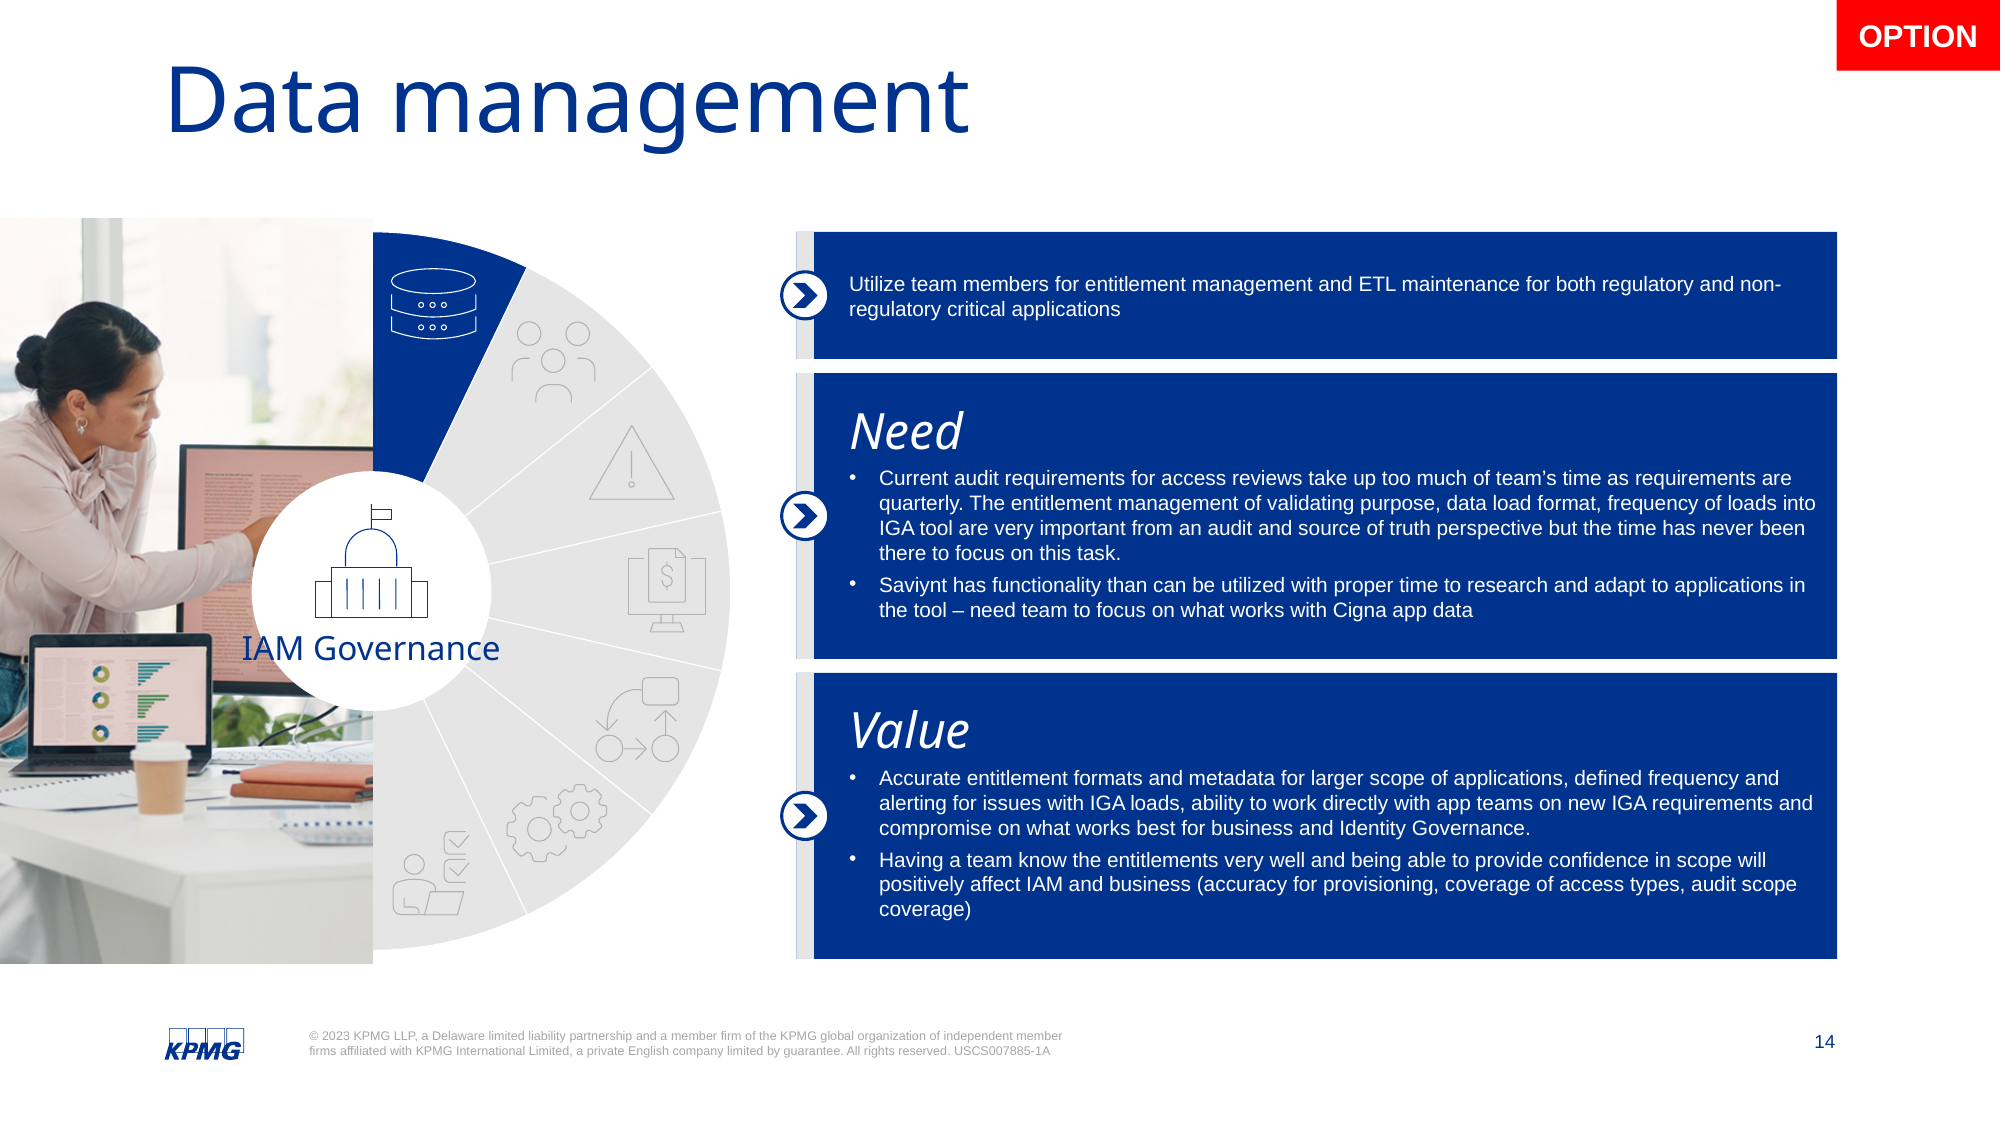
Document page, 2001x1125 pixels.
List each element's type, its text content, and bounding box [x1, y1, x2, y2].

text_box [796, 672, 814, 792]
text_box [796, 231, 814, 271]
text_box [781, 271, 829, 319]
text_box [589, 425, 675, 500]
text_box [466, 366, 722, 563]
text_box Need Current audit requirements for access reviews take up too much of team’s time as requirements are quarterly. The entitlement management of validating purpose, data load format, frequency of loads into IGA tool are very important from an audit and source of truth perspective but the time has never been there to focus on this task. Saviynt has functionality than can be utilized with proper time to research and adapt to applications in the tool – need team to focus on what works with Cigna app data [814, 373, 1838, 659]
text_box [374, 231, 527, 481]
text_box IAM Governance [374, 470, 493, 712]
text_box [596, 677, 679, 762]
title Data management [163, 70, 1838, 159]
text_box [796, 840, 814, 959]
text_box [506, 784, 607, 862]
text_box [512, 321, 595, 403]
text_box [781, 792, 829, 840]
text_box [315, 504, 428, 618]
picture [0, 218, 374, 964]
text_box [425, 667, 653, 915]
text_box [628, 548, 706, 632]
text_box [796, 540, 814, 659]
text_box [796, 373, 814, 492]
text_box [424, 267, 652, 514]
text_box [374, 701, 528, 951]
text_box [393, 831, 469, 915]
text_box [781, 492, 829, 540]
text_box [391, 268, 476, 339]
text_box [796, 319, 814, 359]
text_box [467, 618, 722, 815]
text_box OPTION [1836, 0, 2000, 72]
text_box Utilize team members for entitlement management and ETL maintenance for both regulatory and non-regulatory critical applications [814, 231, 1838, 359]
text_box [490, 511, 731, 670]
text_box Value Accurate entitlement formats and metadata for larger scope of applications, defined frequency and alerting for issues with IGA loads, ability to work directly with app teams on new IGA requirements and compromise on what works best for business and Identity Governance. Having a team know the entitlements very well and being able to provide confidence in scope will positively affect IAM and business (accuracy for provisioning, coverage of access types, audit scope coverage) [814, 672, 1838, 959]
